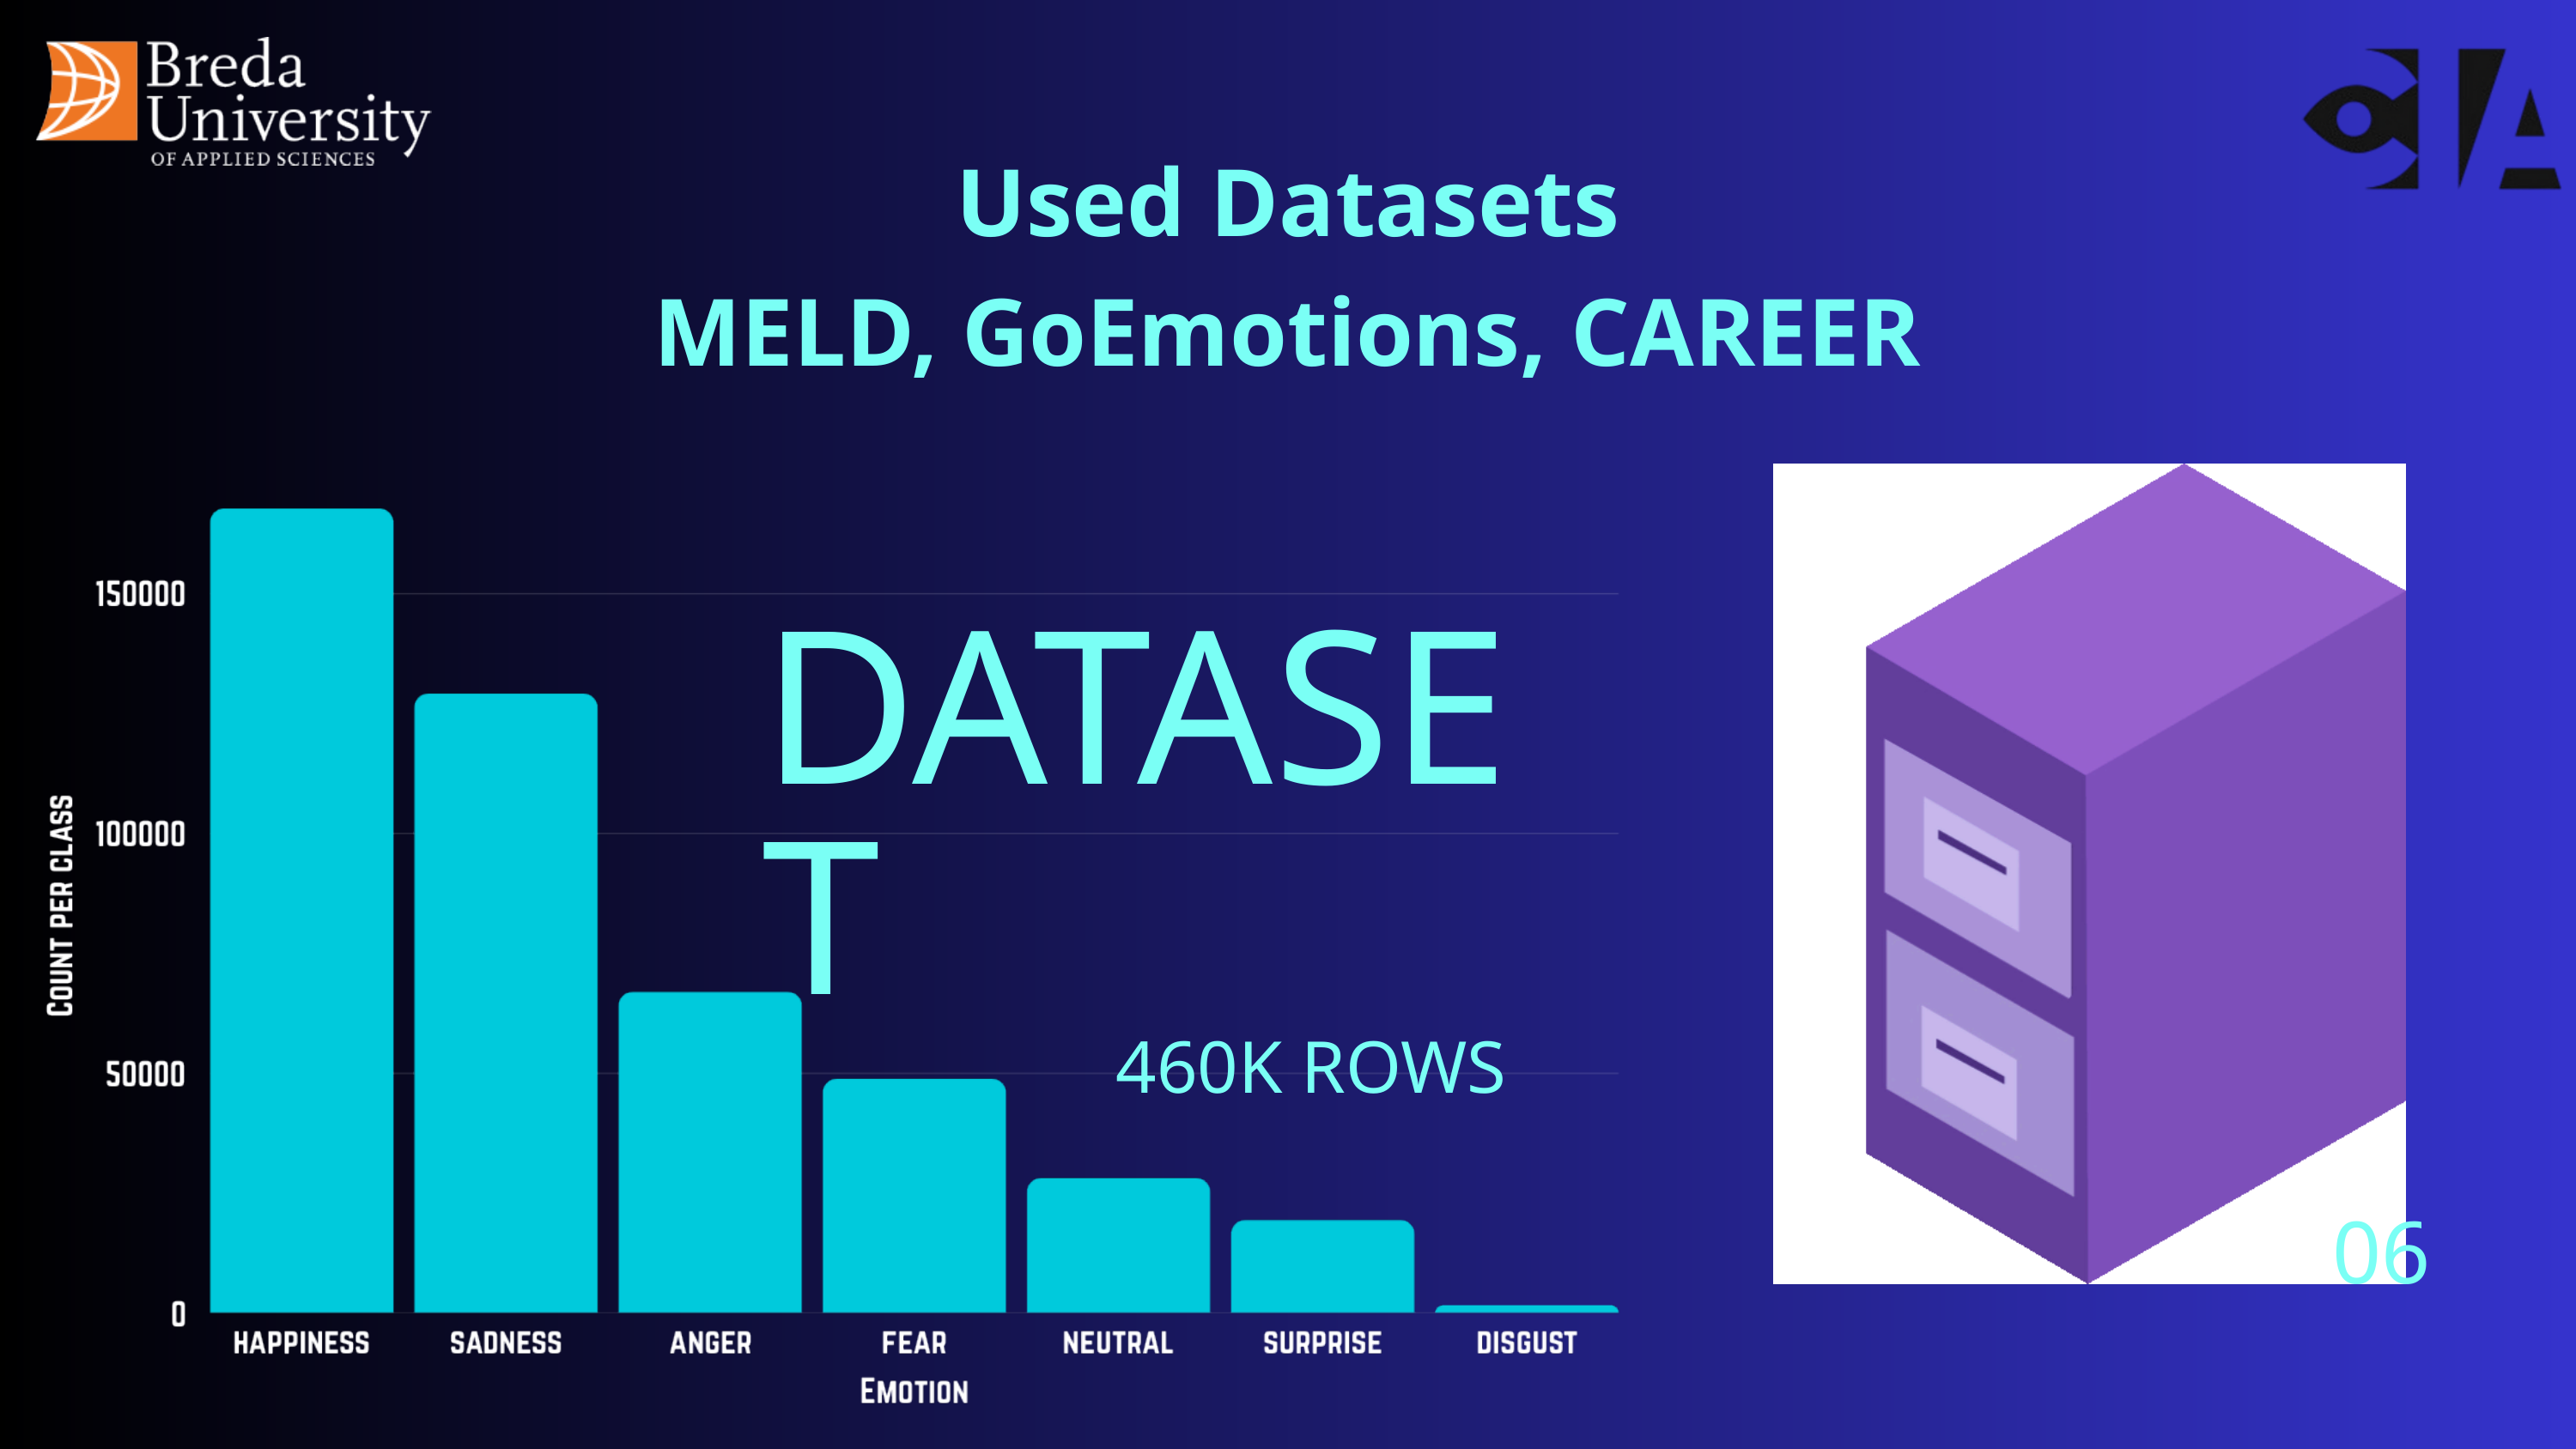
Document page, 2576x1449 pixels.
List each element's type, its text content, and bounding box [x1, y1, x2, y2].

picture [0, 310, 2406, 1449]
text_box [35, 37, 432, 166]
text_box [2281, 0, 2576, 209]
text_box 06 [2183, 1216, 2432, 1301]
text_box Used Datasets MELD, GoEmotions, CAREER [648, 124, 1928, 385]
